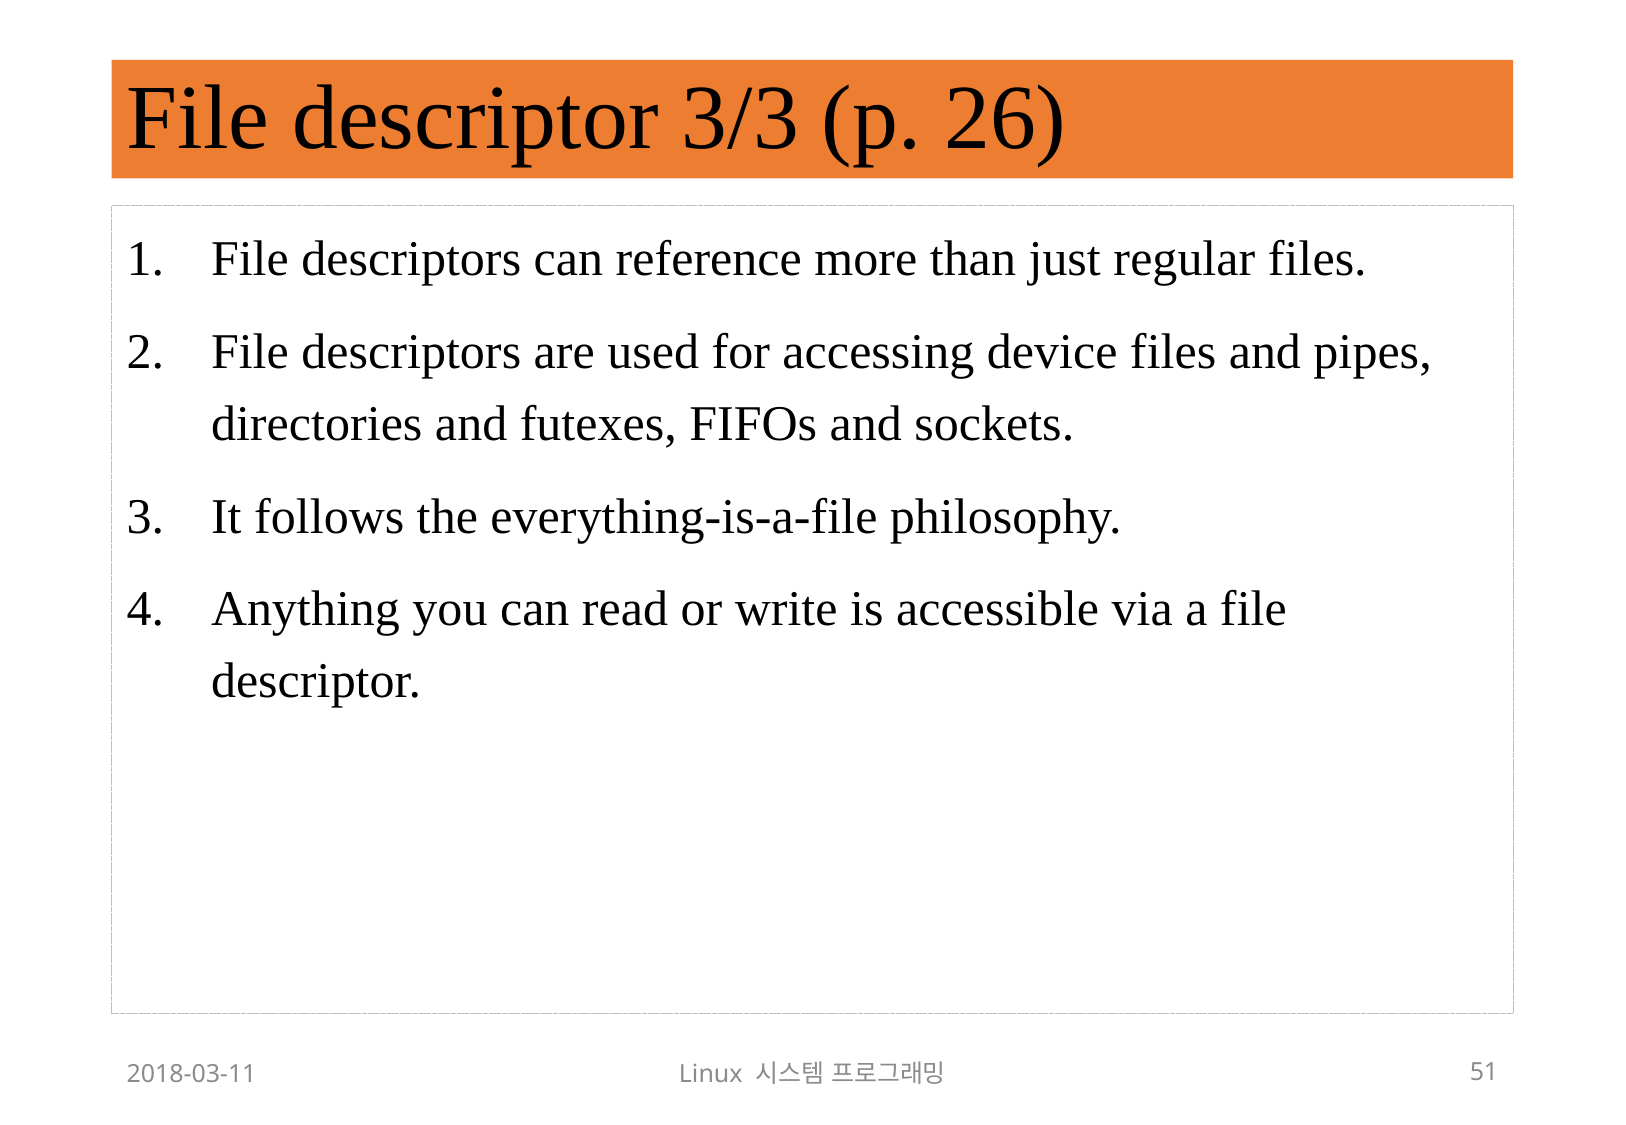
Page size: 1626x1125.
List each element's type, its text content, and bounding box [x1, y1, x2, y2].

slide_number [111, 1042, 478, 1103]
slide_number 51 [1147, 1042, 1514, 1103]
title File descriptor 3/3 (p. 26) [111, 59, 1514, 179]
list File descriptors can reference more than just regular files. File descriptors are used for accessing device files and pipes, directories and futexes, FIFOs and sockets. It follows the everything-is-a-file philosophy. Anything you can read or write is accessible via a file descriptor. [111, 205, 1514, 1014]
footer Linux 시스템 프로그래밍 [538, 1042, 1087, 1103]
